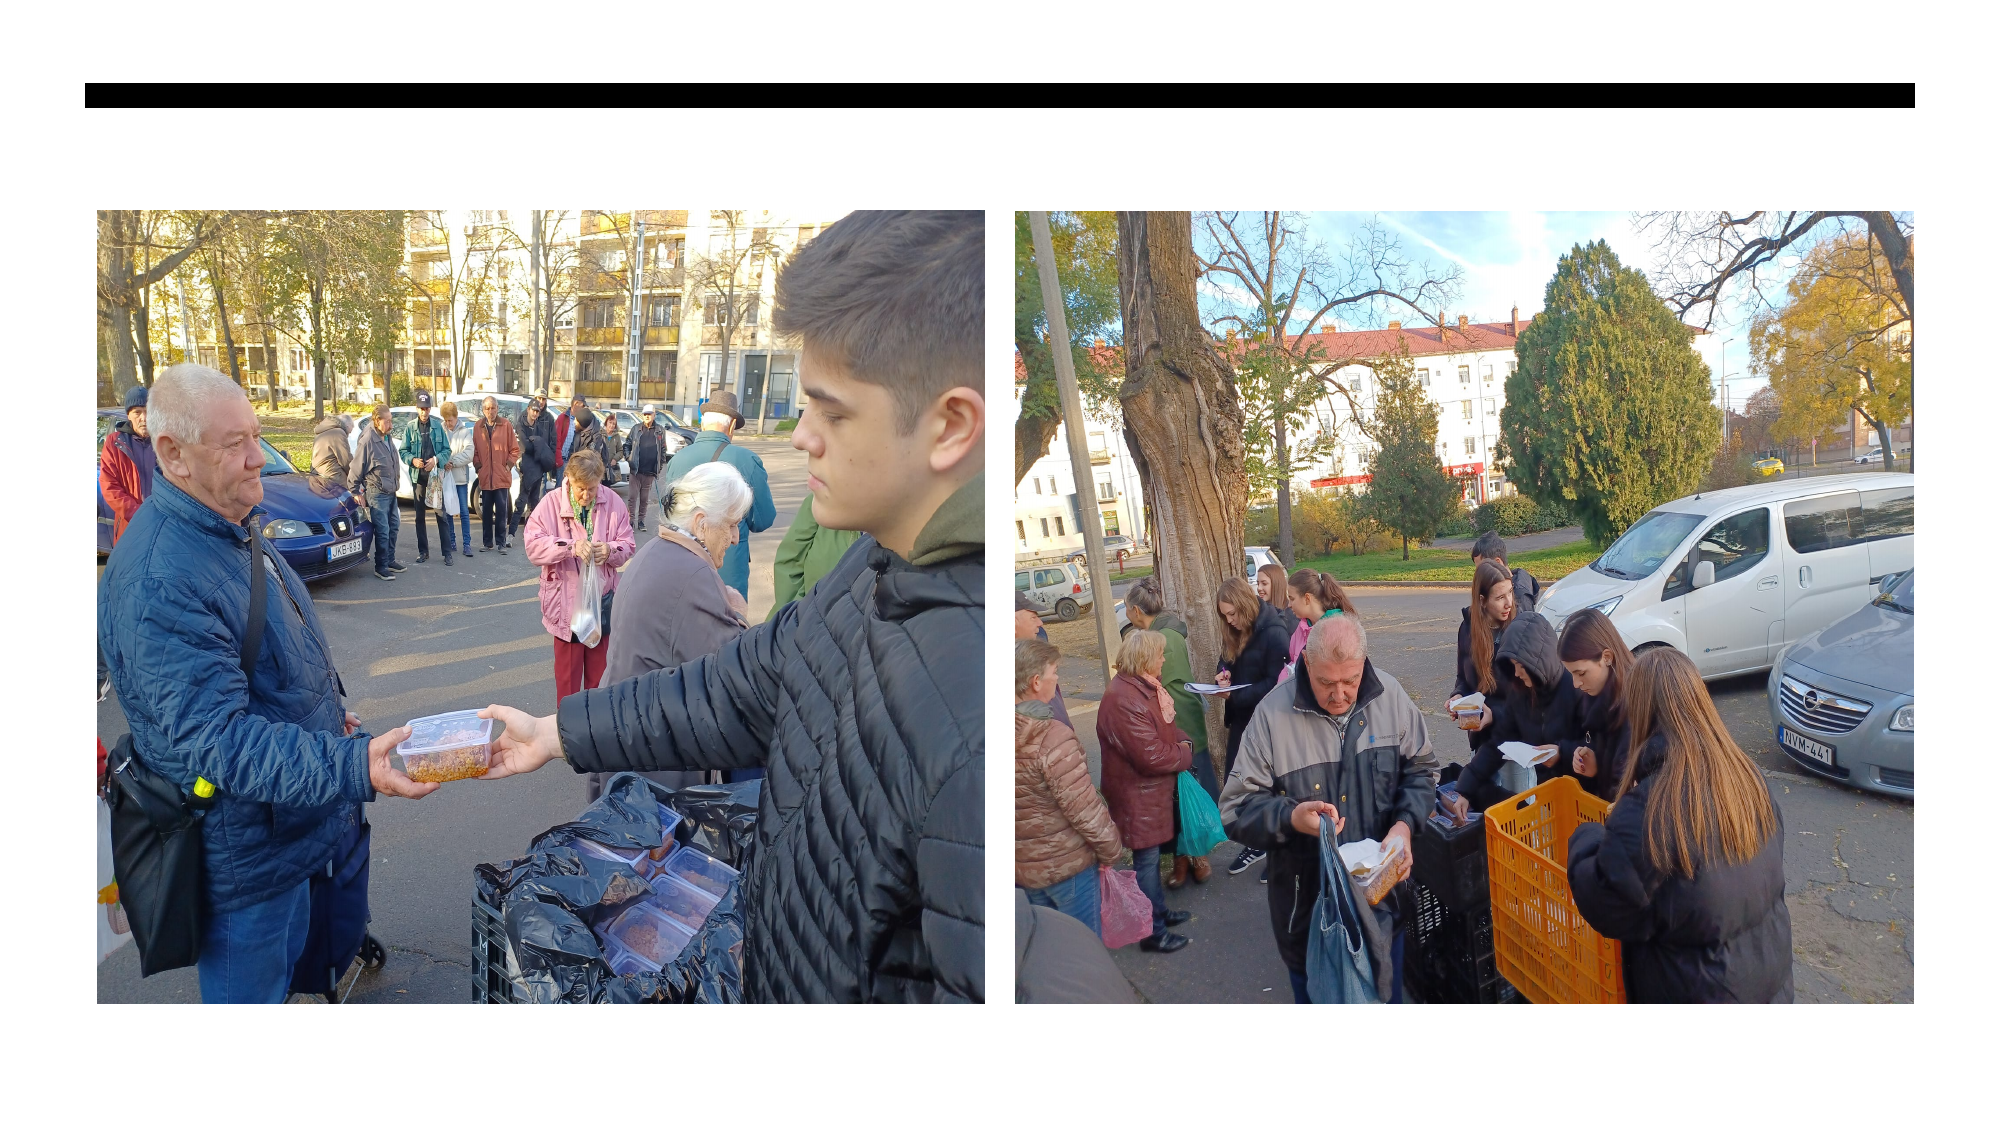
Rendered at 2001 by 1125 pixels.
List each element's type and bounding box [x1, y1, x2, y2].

picture [1015, 210, 1914, 1005]
picture [97, 210, 986, 1004]
